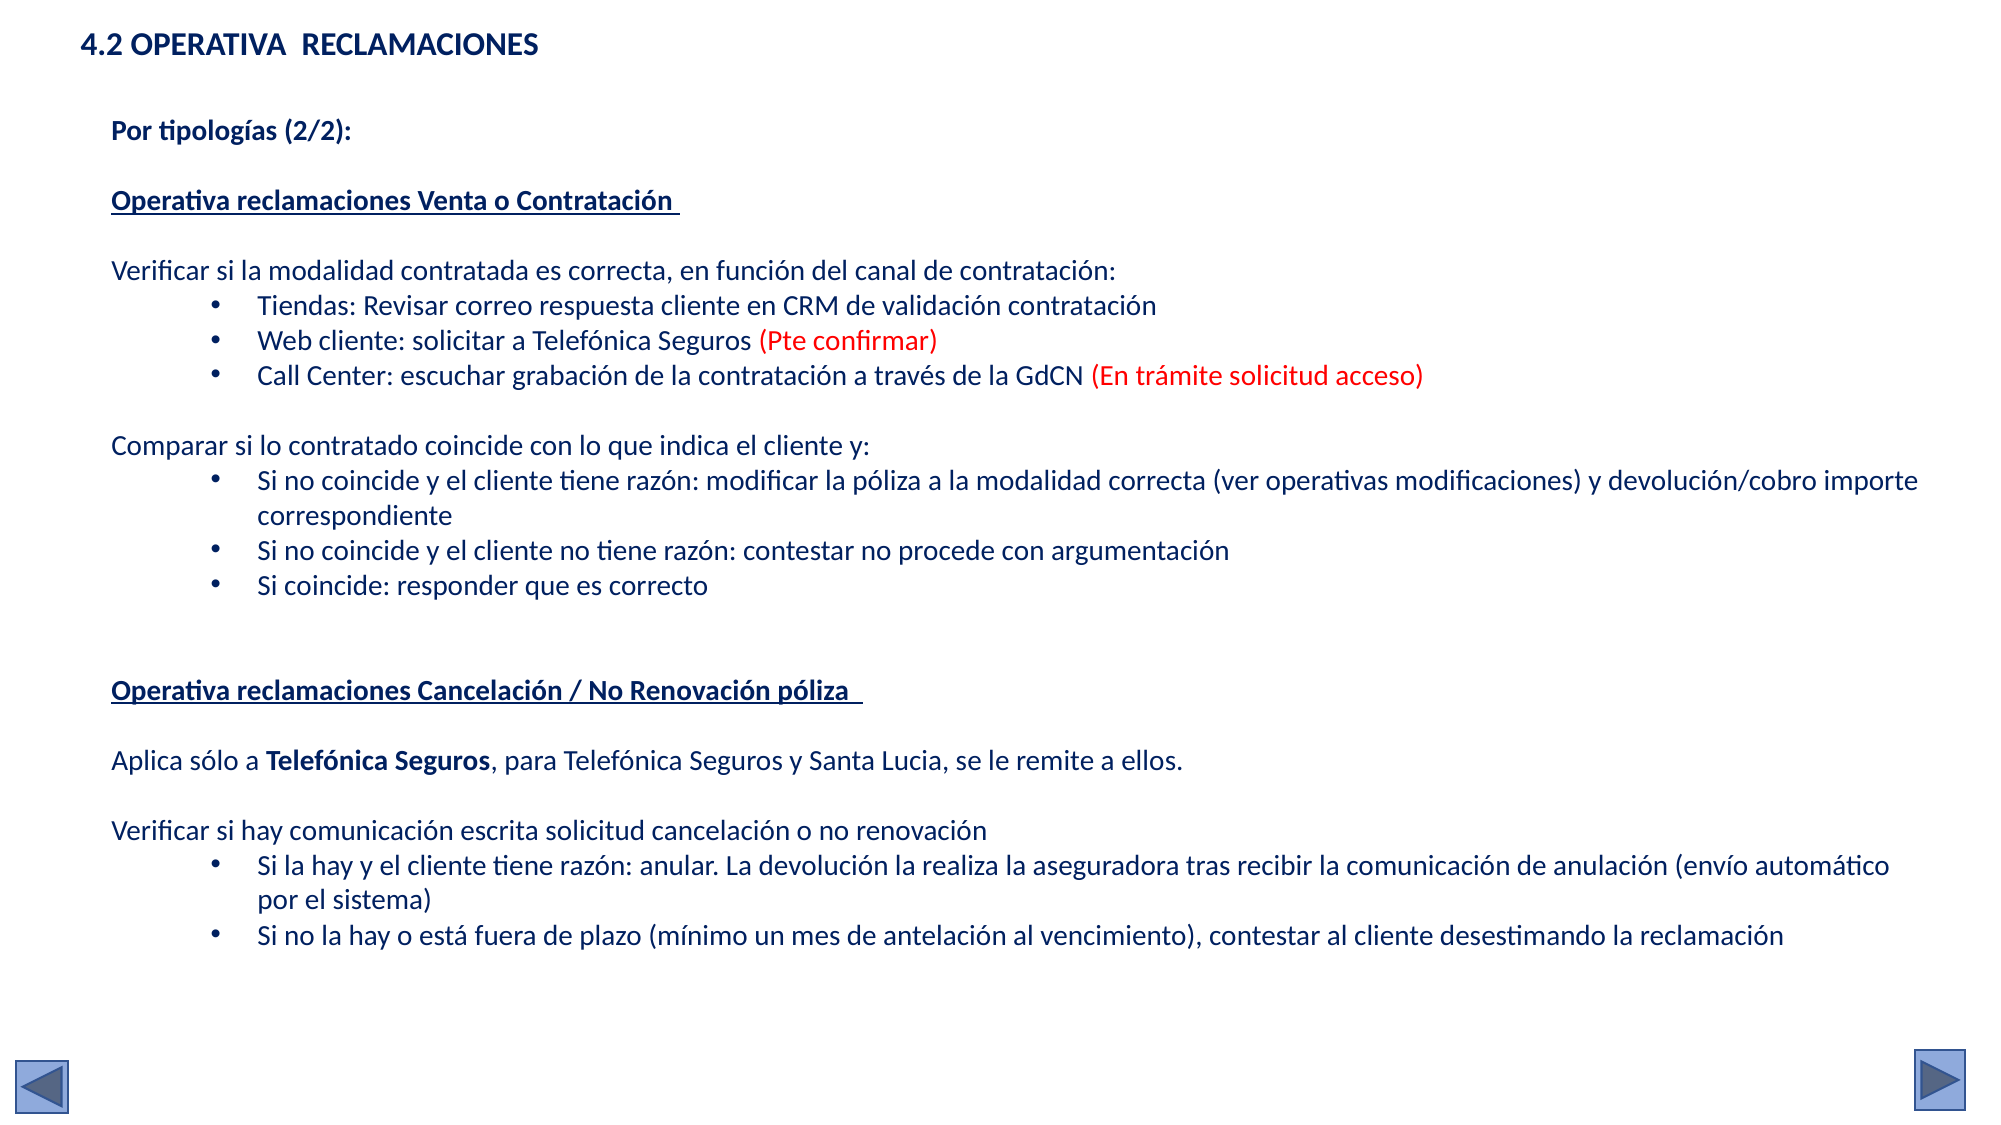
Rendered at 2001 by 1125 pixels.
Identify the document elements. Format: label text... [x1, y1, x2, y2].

text_box [1914, 1049, 1966, 1111]
text_box [15, 1060, 69, 1114]
text_box 4.2 operativa reclamaciones [60, 16, 1217, 106]
text_box Por tipologías (2/2): Operativa reclamaciones Venta o Contratación Verificar si la modalidad contratada es correcta, en función del canal de contratación: Tiendas: Revisar correo respuesta cliente en CRM de validación contratación Web cliente: solicitar a Telefónica Seguros (Pte confirmar) Call Center: escuchar grabación de la contratación a través de la GdCN (En trámite solicitud acceso) Comparar si lo contratado coincide con lo que indica el cliente y: Si no coincide y el cliente tiene razón: modificar la póliza a la modalidad correcta (ver operativas modificaciones) y devolución/cobro importe correspondiente Si no coincide y el cliente no tiene razón: contestar no procede con argumentación Si coincide: responder que es correcto Operativa reclamaciones Cancelación / No Renovación póliza Aplica sólo a Telefónica Seguros, para Telefónica Seguros y Santa Lucia, se le remite a ellos. Verificar si hay comunicación escrita solicitud cancelación o no renovación Si la hay y el cliente tiene razón: anular. La devolución la realiza la aseguradora tras recibir la comunicación de anulación (envío automático por el sistema) Si no la hay o está fuera de plazo (mínimo un mes de antelación al vencimiento), contestar al cliente desestimando la reclamación [96, 104, 1939, 1039]
